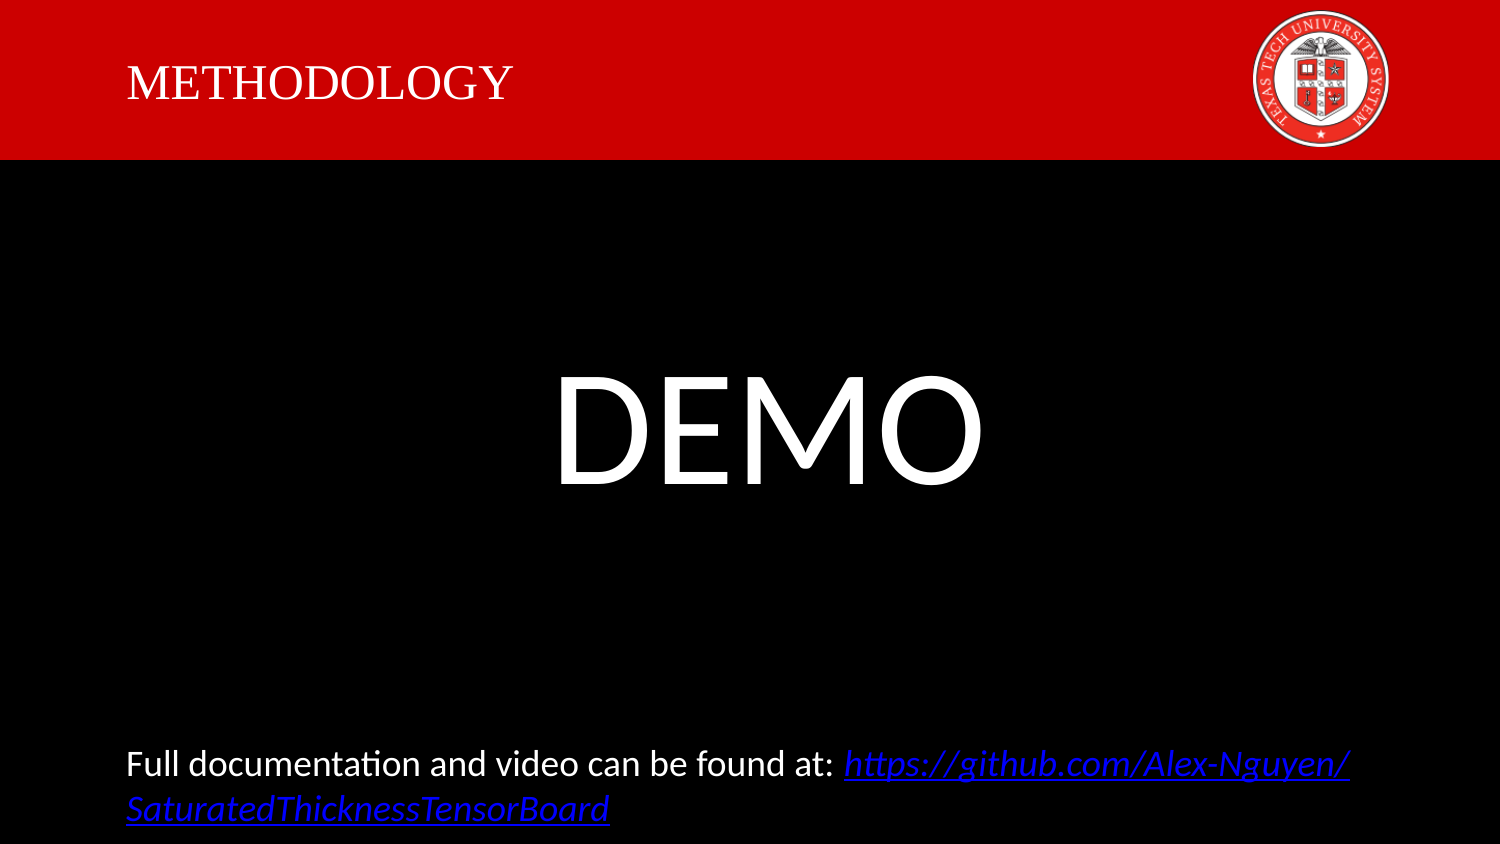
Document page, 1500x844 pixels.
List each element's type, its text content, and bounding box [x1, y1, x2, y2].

text_box Full documentation and video can be found at: https://github.com/Alex-Nguyen/SaturatedThicknessTensorBoard [111, 731, 1401, 837]
title METHODOLOGY [111, 9, 1389, 150]
text_box DEMO [286, 310, 1253, 525]
